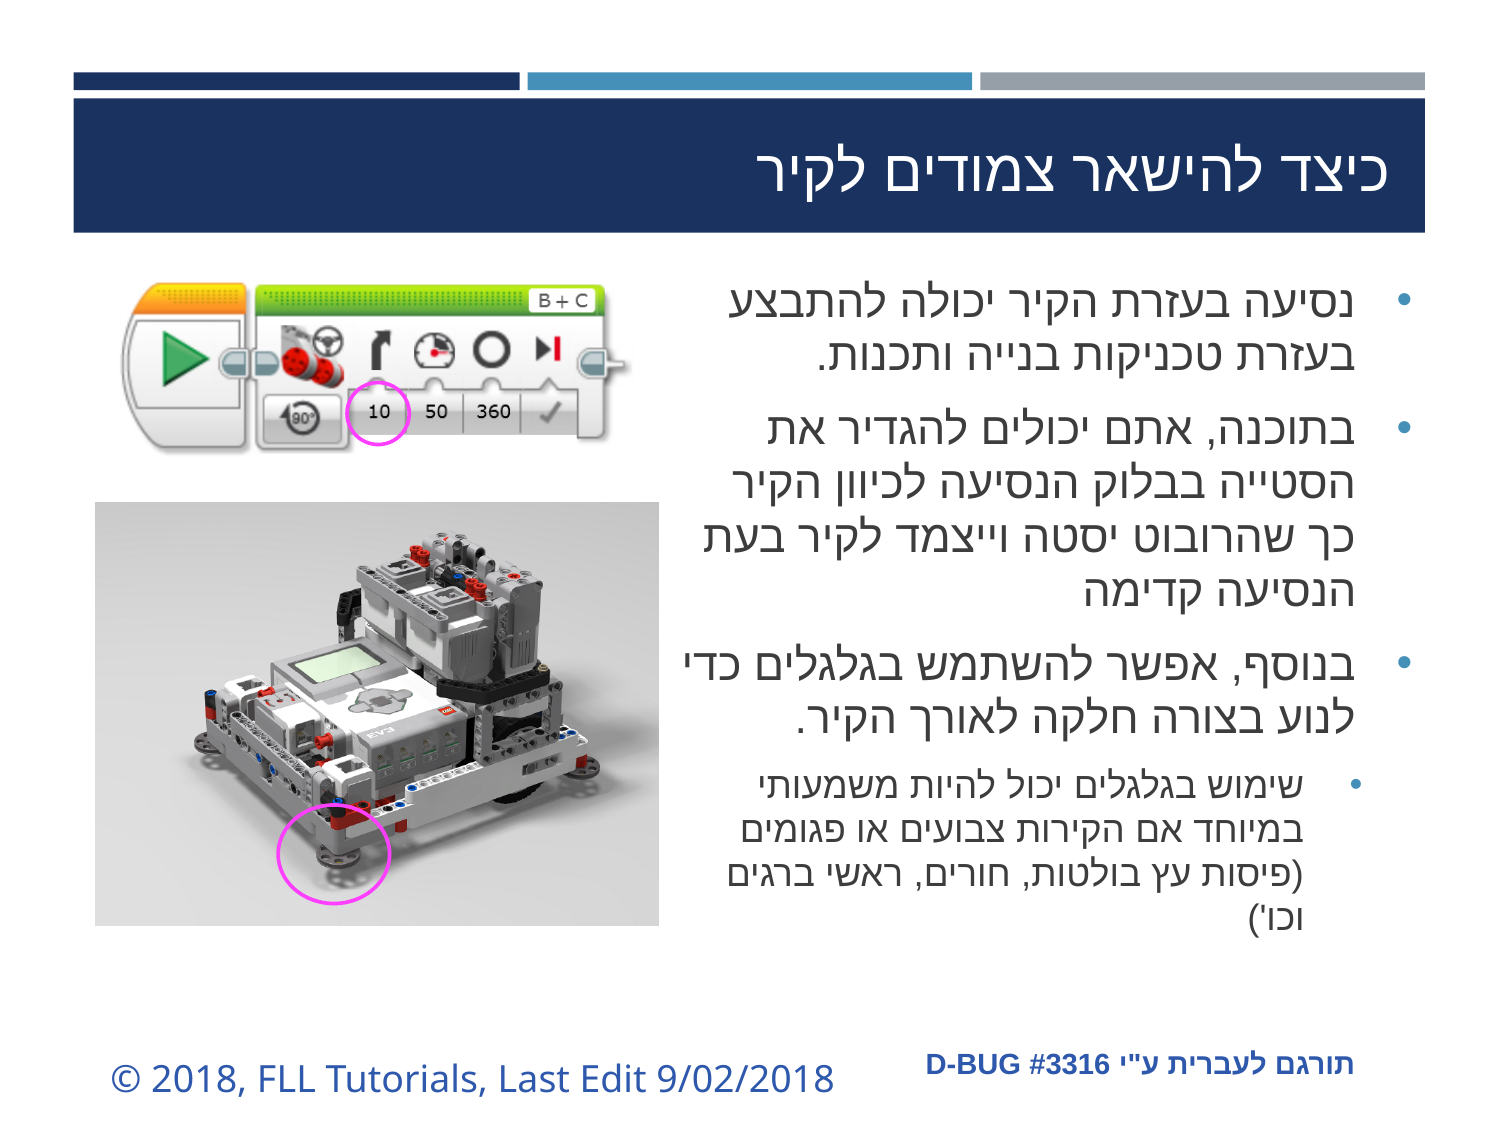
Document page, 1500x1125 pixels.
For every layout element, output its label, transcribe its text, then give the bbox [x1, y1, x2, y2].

text_box תורגם לעברית ע"י D-BUG #3316 [894, 1037, 1387, 1119]
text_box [94, 502, 660, 926]
title כיצד להישאר צמודים לקיר [95, 112, 1406, 211]
picture [96, 257, 654, 481]
list נסיעה בעזרת הקיר יכולה להתבצע בעזרת טכניקות בנייה ותכנות. בתוכנה, אתם יכולים להגדיר את הסטייה בבלוק הנסיעה לכיוון הקיר כך שהרובוט יסטה וייצמד לקיר בעת הנסיעה קדימה בנוסף, אפשר להשתמש בגלגלים כדי לנוע בצורה חלקה לאורך הקיר. שימוש בגלגלים יכול להיות משמעותי במיוחד אם הקירות צבועים או פגומים (פיסות עץ בולטות, חורים, ראשי ברגים וכו') [658, 264, 1427, 951]
footer © 2018, FLL Tutorials, Last Edit 9/02/2018 [95, 1047, 894, 1108]
